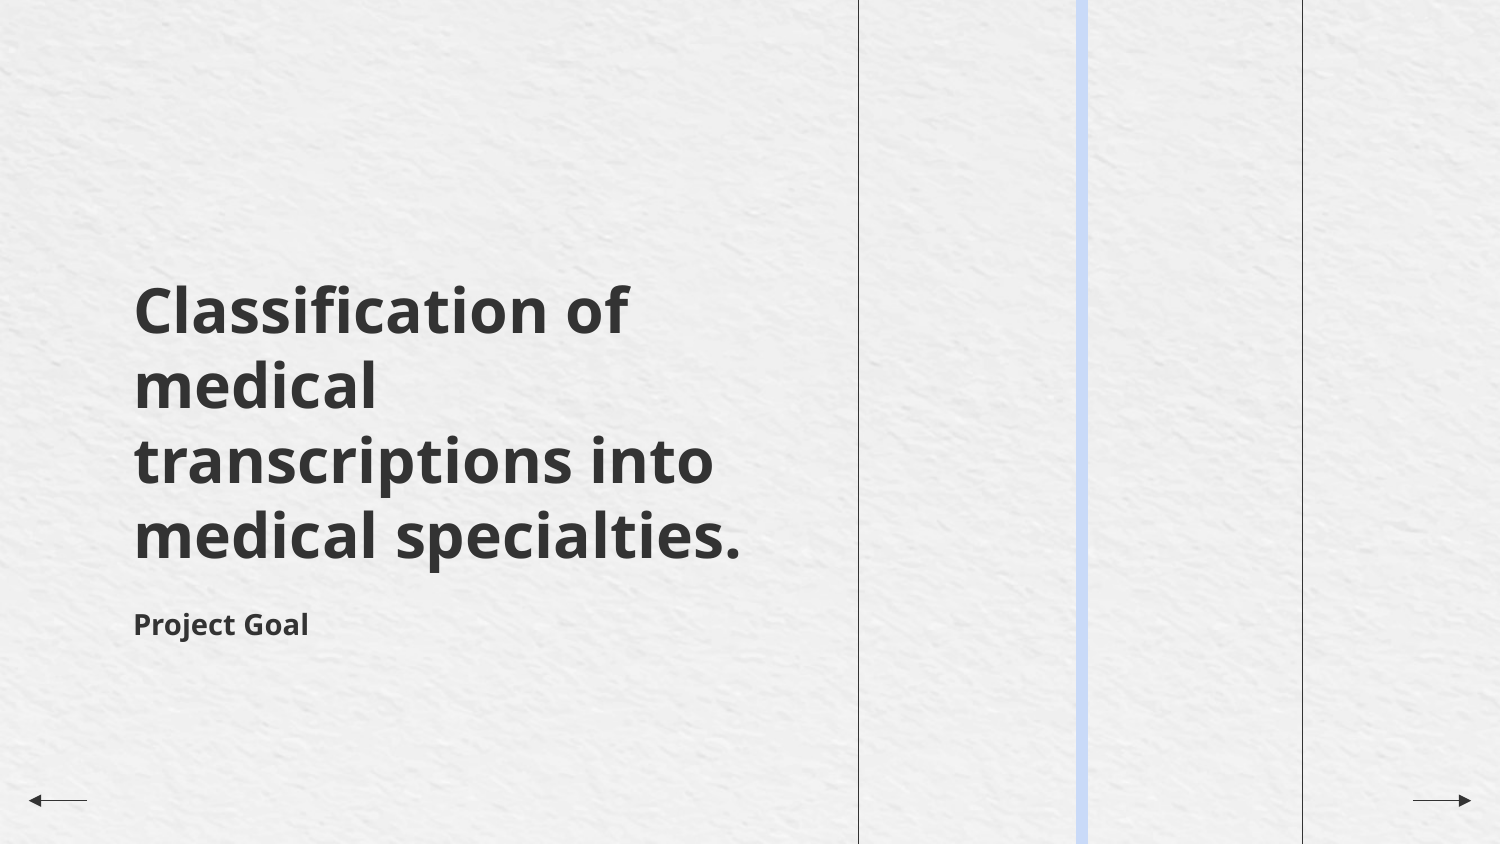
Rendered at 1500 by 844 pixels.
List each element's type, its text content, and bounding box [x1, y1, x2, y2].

subtitle Project Goal [118, 585, 678, 657]
text_box Venus [29, 797, 95, 811]
title Classification of medical transcriptions into medical specialties. [118, 187, 789, 586]
text_box Venus [1413, 797, 1479, 811]
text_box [1416, 802, 1458, 806]
